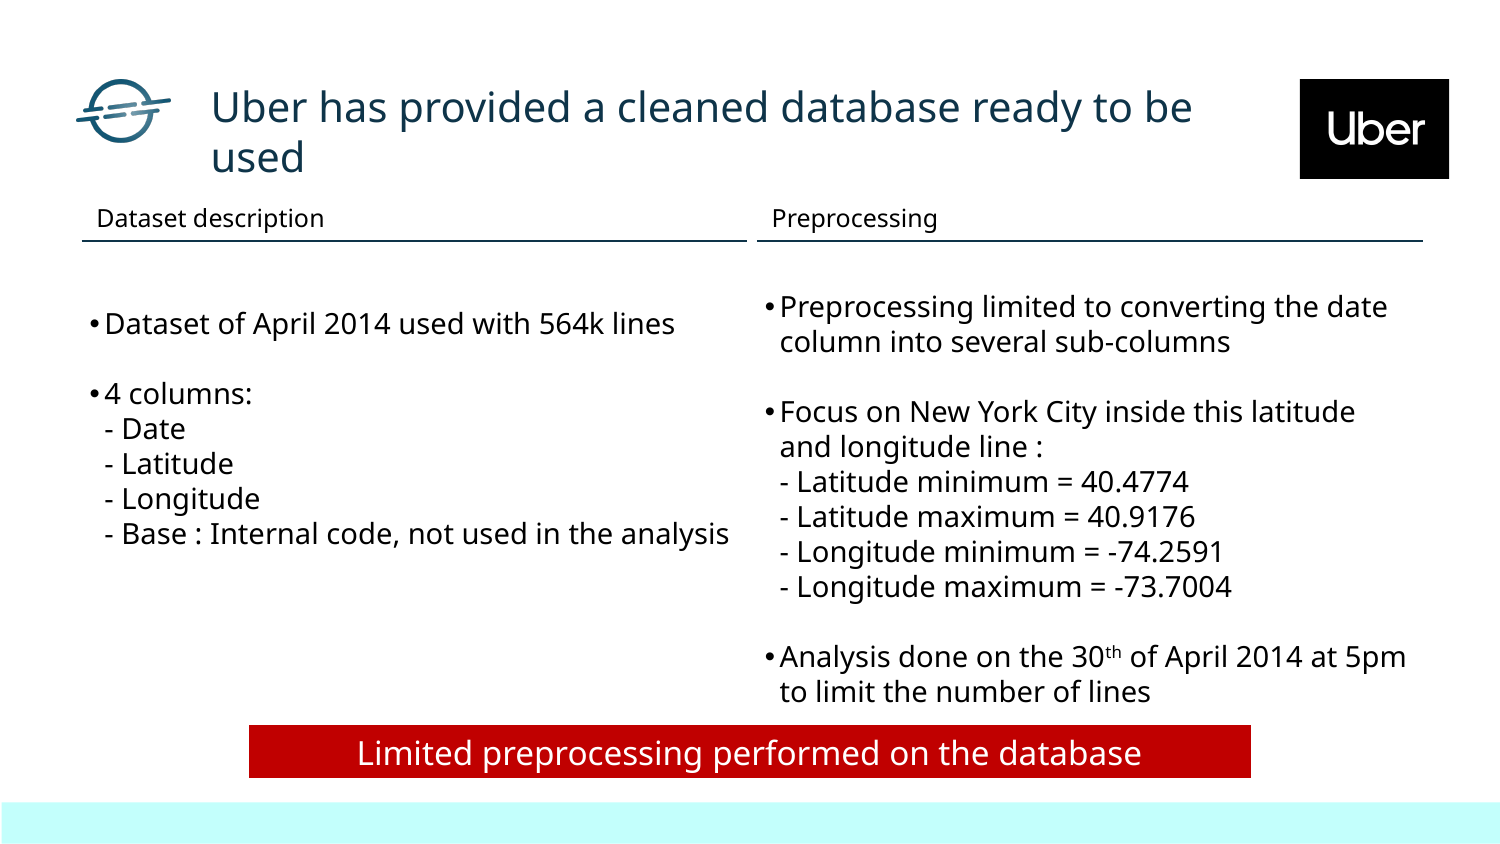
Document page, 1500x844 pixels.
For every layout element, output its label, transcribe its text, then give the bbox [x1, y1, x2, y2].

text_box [81, 194, 748, 242]
text_box Preprocessing limited to converting the date column into several sub-columns Focus on New York City inside this latitude and longitude line : - Latitude minimum = 40.4774 - Latitude maximum = 40.9176 - Longitude minimum = -74.2591 - Longitude maximum = -73.7004 Analysis done on the 30th of April 2014 at 5pm to limit the number of lines [750, 281, 1426, 751]
title Uber has provided a cleaned database ready to be used [195, 66, 1275, 154]
text_box [1, 802, 1500, 844]
text_box Dataset of April 2014 used with 564k lines 4 columns: - Date - Latitude - Longitude - Base : Internal code, not used in the analysis [74, 298, 750, 628]
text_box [756, 194, 1423, 242]
picture [1299, 78, 1450, 179]
picture [75, 78, 171, 143]
text_box Limited preprocessing performed on the database [245, 721, 1255, 783]
